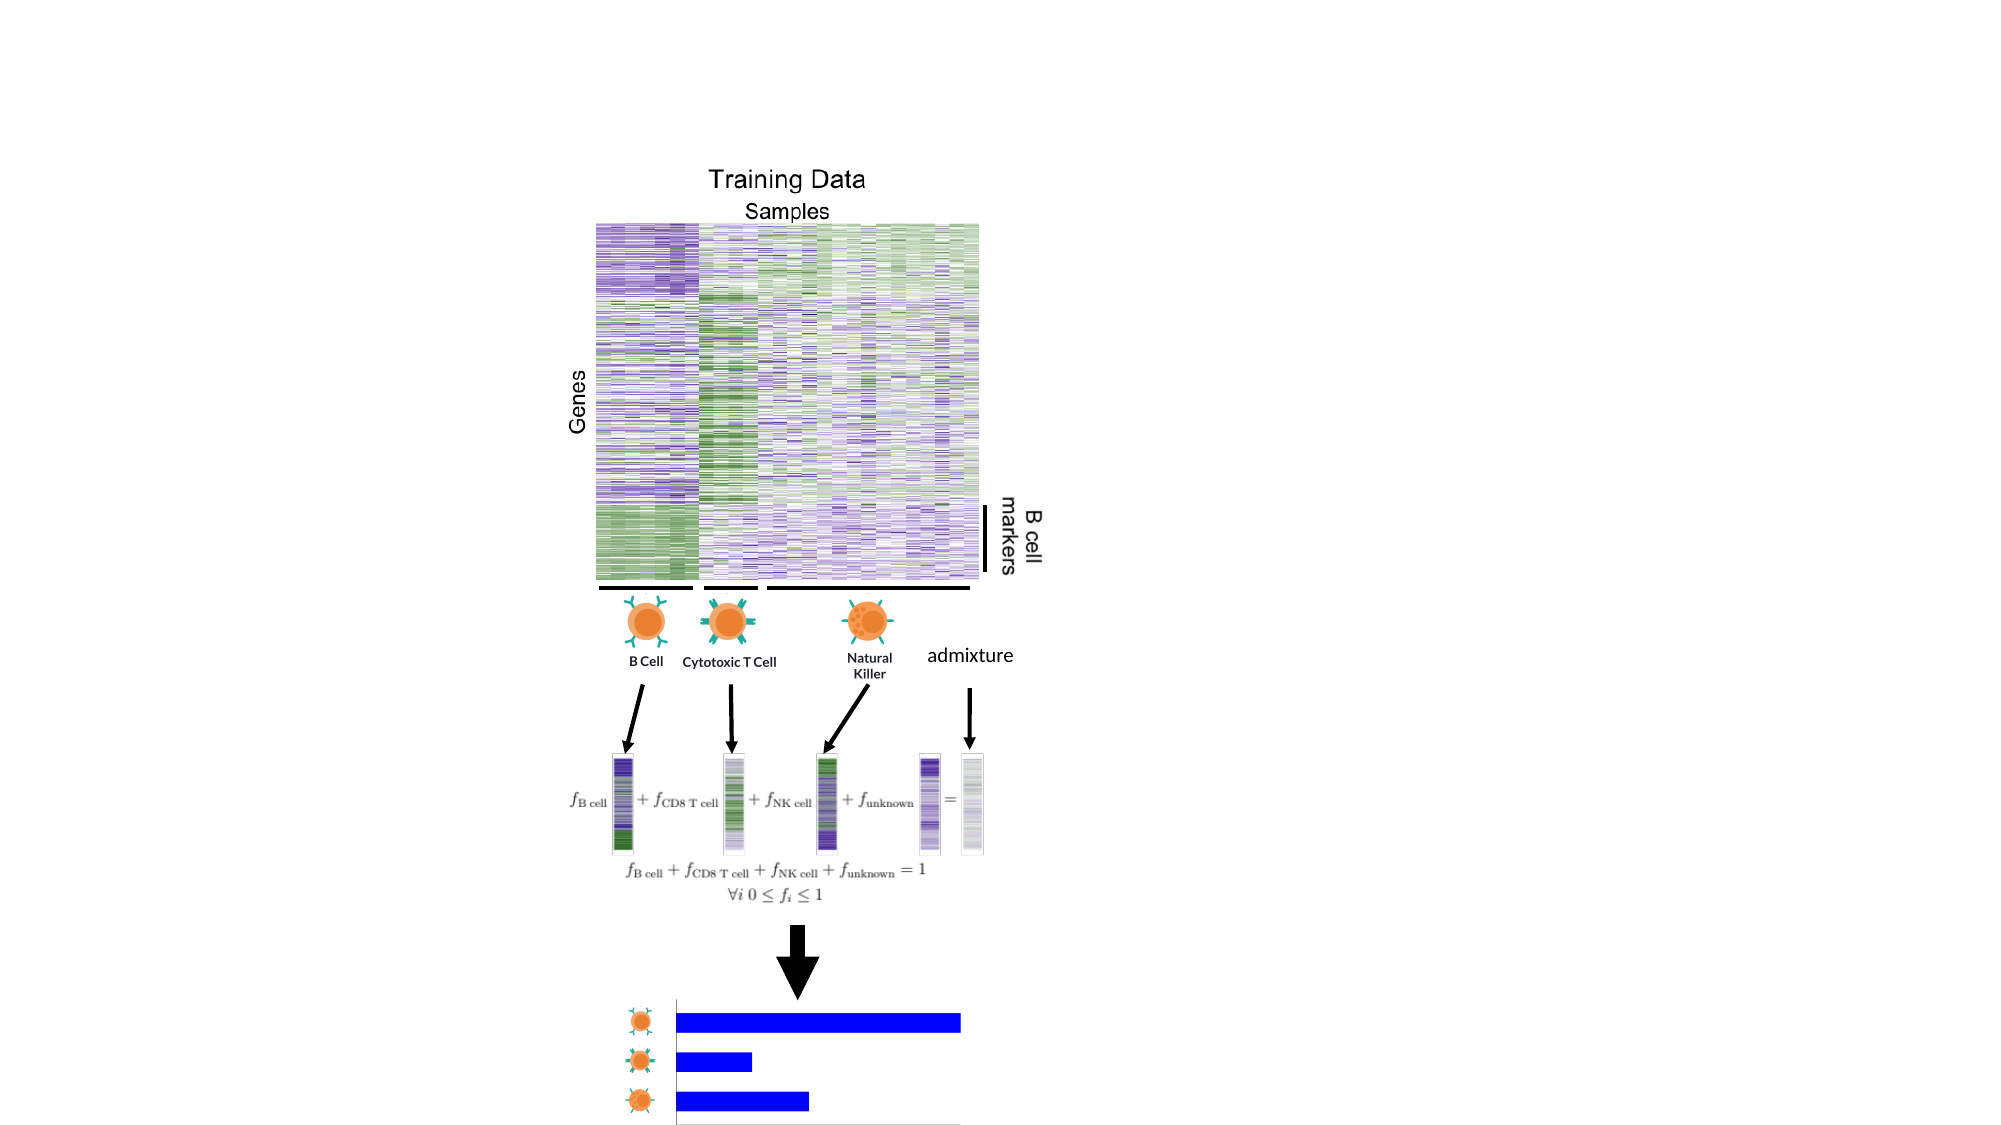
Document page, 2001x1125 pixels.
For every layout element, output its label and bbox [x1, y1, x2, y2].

text_box [561, 163, 1406, 1125]
text_box [561, 164, 1081, 1125]
